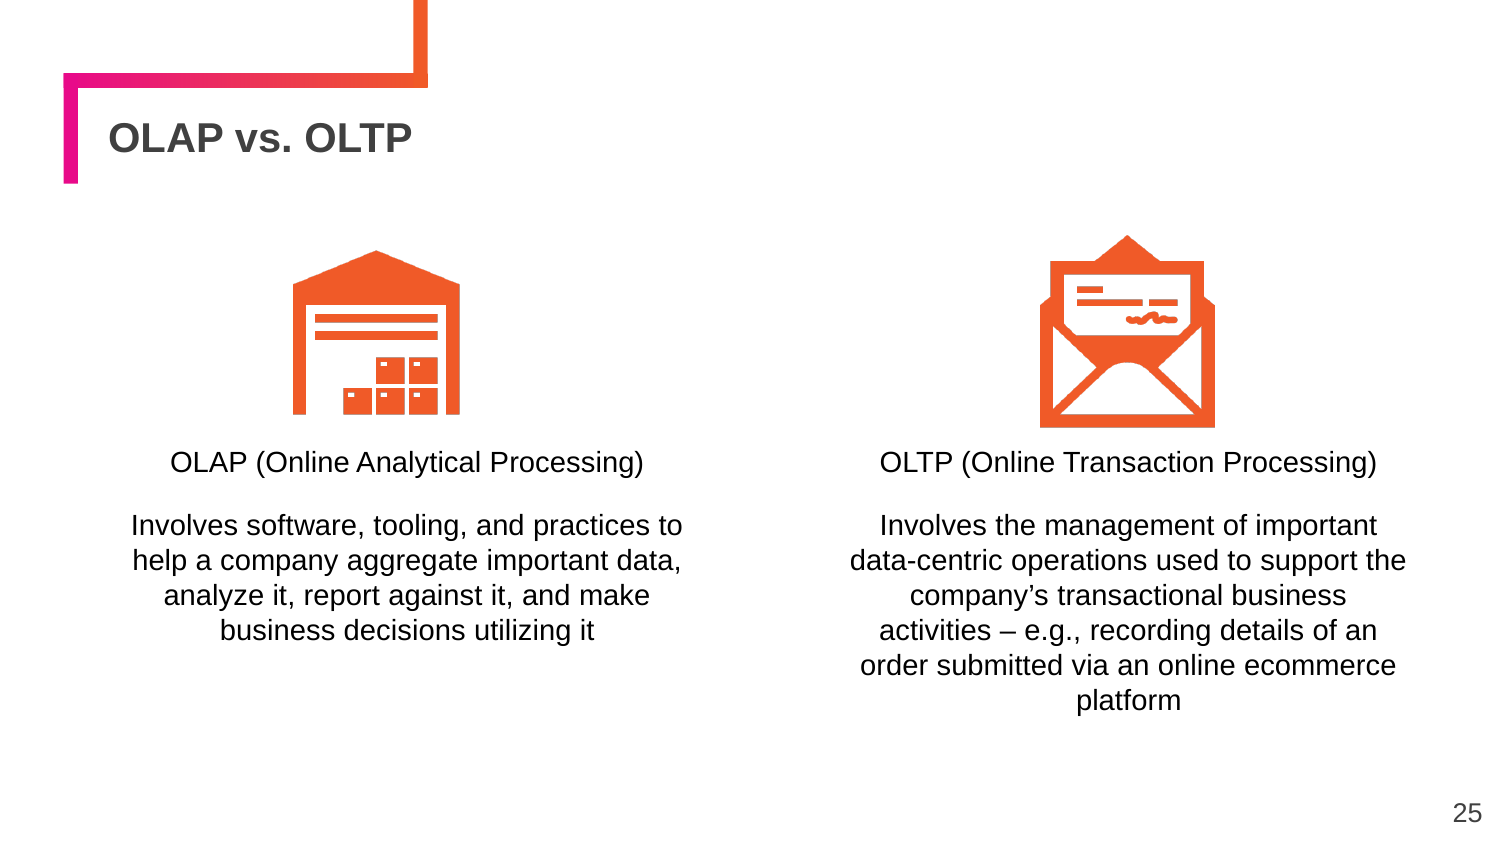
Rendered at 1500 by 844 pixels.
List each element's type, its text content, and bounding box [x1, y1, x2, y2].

picture [1022, 226, 1233, 437]
slide_number 25 [1403, 779, 1494, 844]
text_box OLAP (Online Analytical Processing) [137, 435, 678, 486]
text_box Involves software, tooling, and practices to help a company aggregate important data, analyze it, report against it, and make business decisions utilizing it [113, 499, 702, 654]
text_box OLTP (Online Transaction Processing) [859, 435, 1399, 486]
picture [271, 226, 481, 437]
title OLAP vs. OLTP [100, 117, 1455, 169]
text_box Involves the management of important data-centric operations used to support the company’s transactional business activities – e.g., recording details of an order submitted via an online ecommerce platform [835, 499, 1423, 724]
